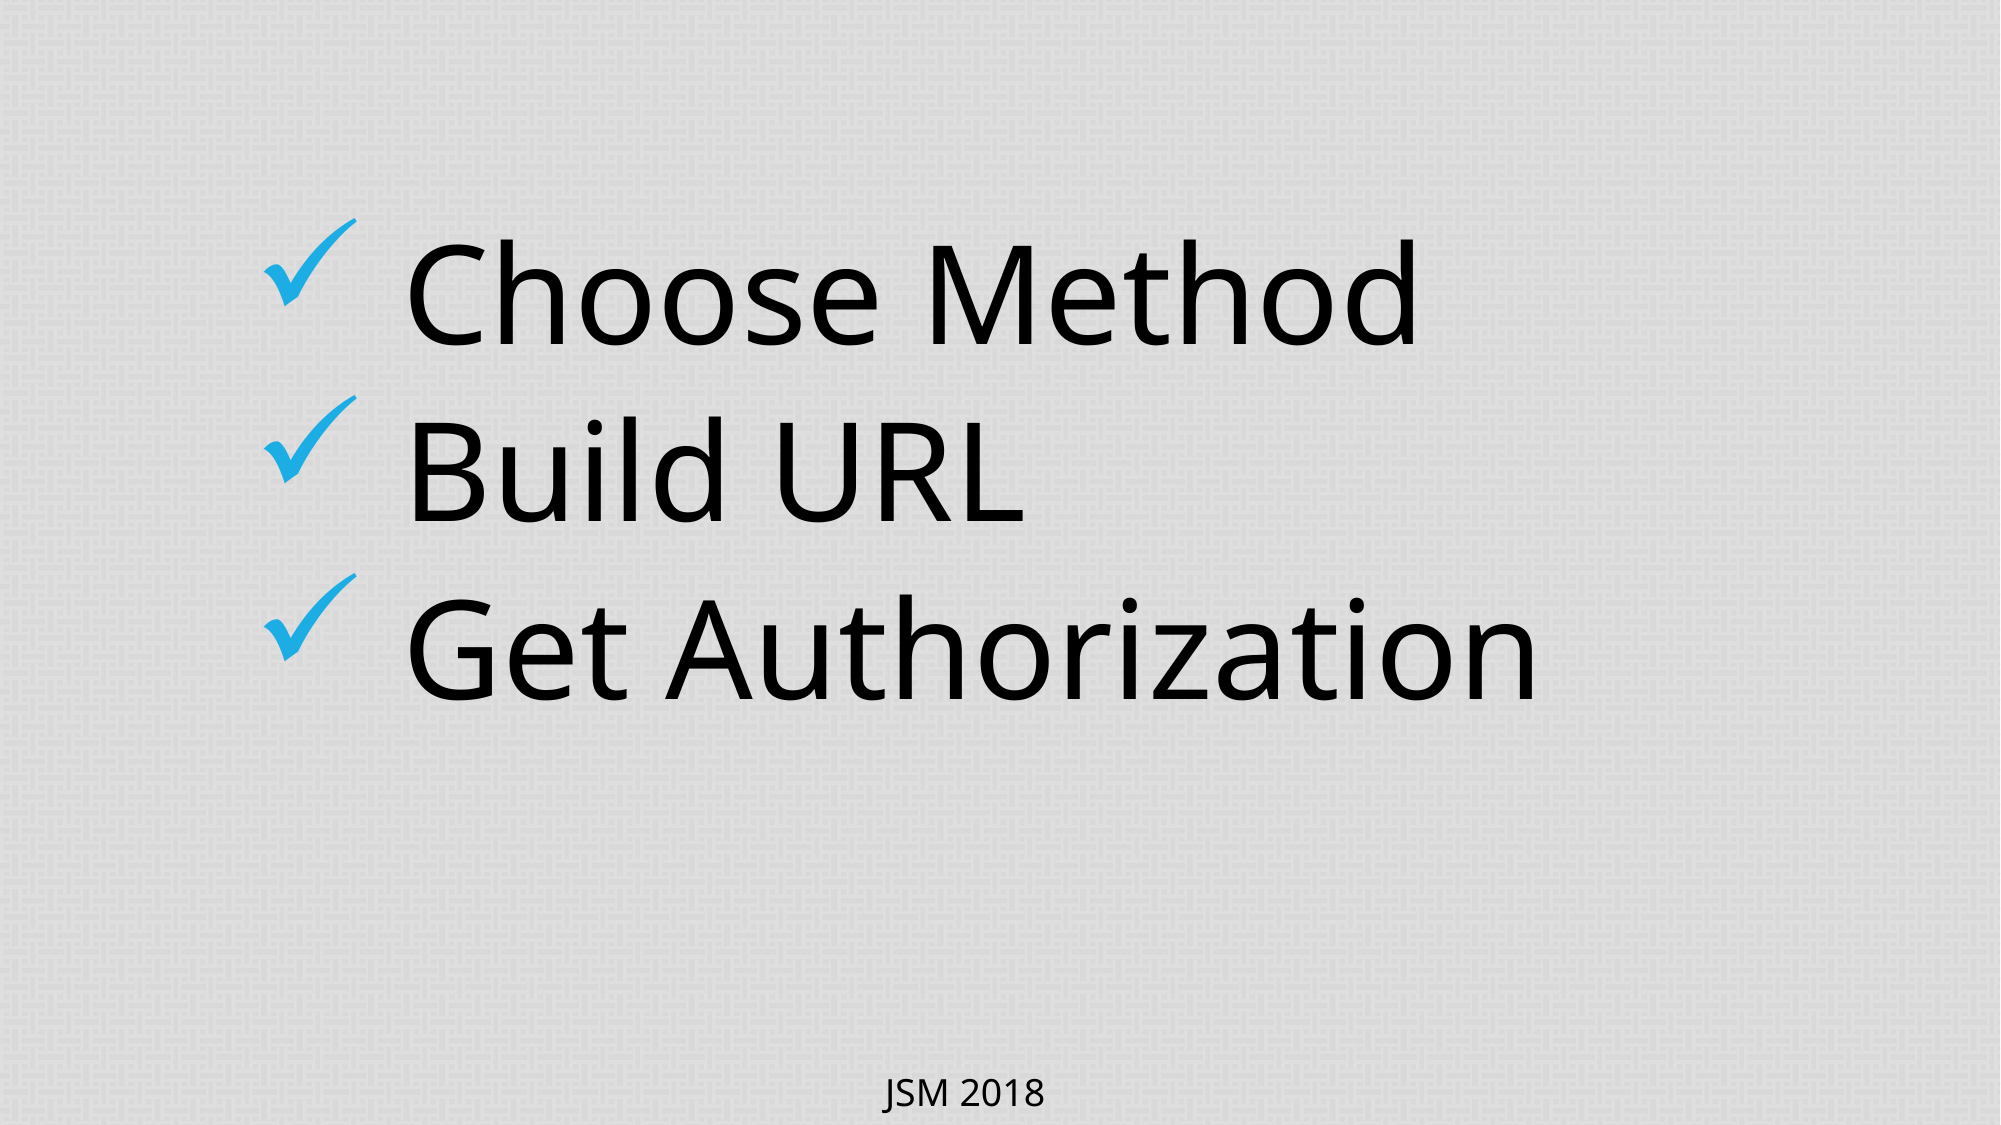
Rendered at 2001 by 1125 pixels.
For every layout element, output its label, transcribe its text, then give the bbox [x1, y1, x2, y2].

list Choose Method Build URL Get Authorization [246, 217, 1841, 878]
